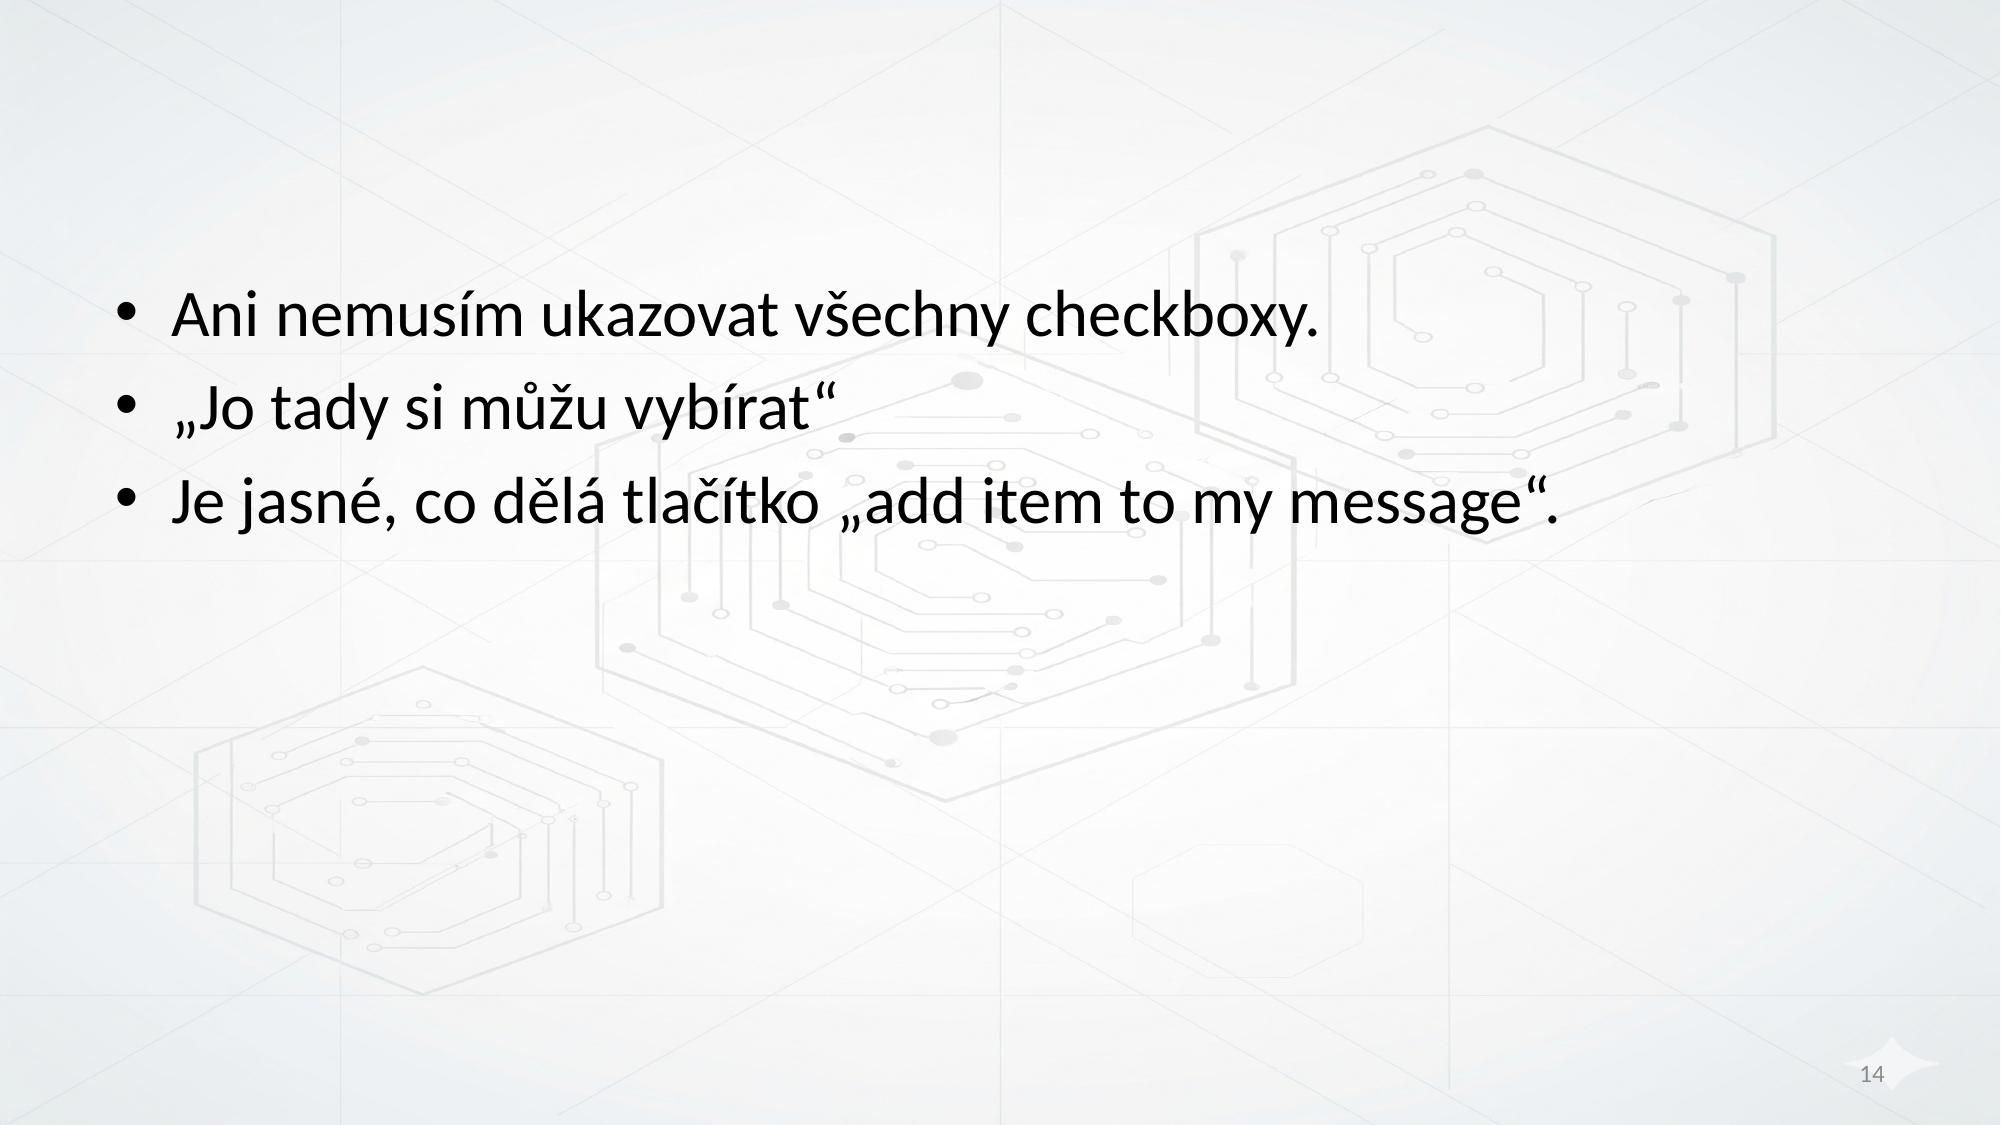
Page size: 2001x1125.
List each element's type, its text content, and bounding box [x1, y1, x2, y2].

slide_number 14 [1433, 1042, 1900, 1103]
picture [0, 0, 2001, 1125]
list Ani nemusím ukazovat všechny checkboxy. „Jo tady si můžu vybírat“ Je jasné, co dělá tlačítko „add item to my message“. [99, 262, 1900, 1005]
